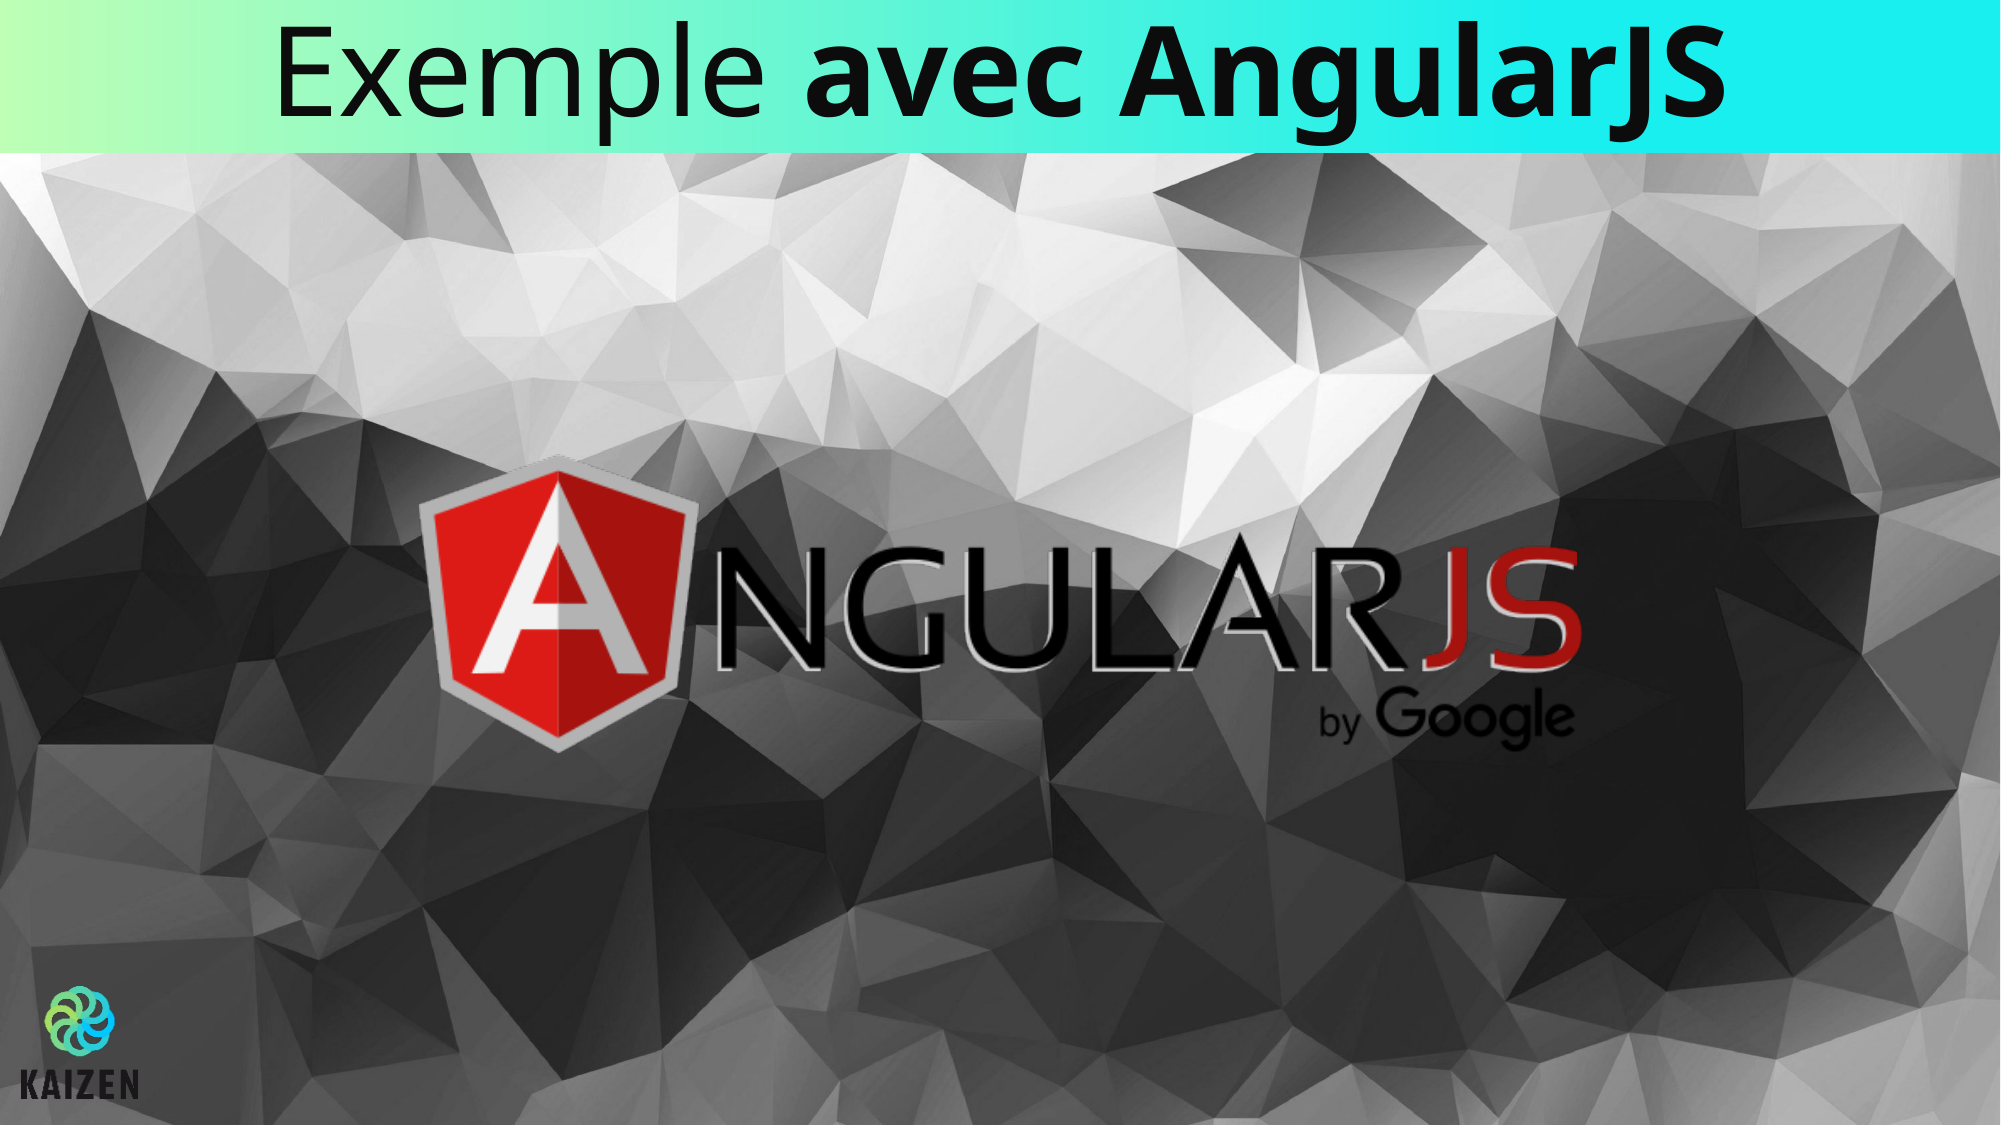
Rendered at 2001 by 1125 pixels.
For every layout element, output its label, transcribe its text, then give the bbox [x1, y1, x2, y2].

picture [0, 0, 2001, 1125]
title Exemple avec AngularJS [0, 29, 2000, 123]
